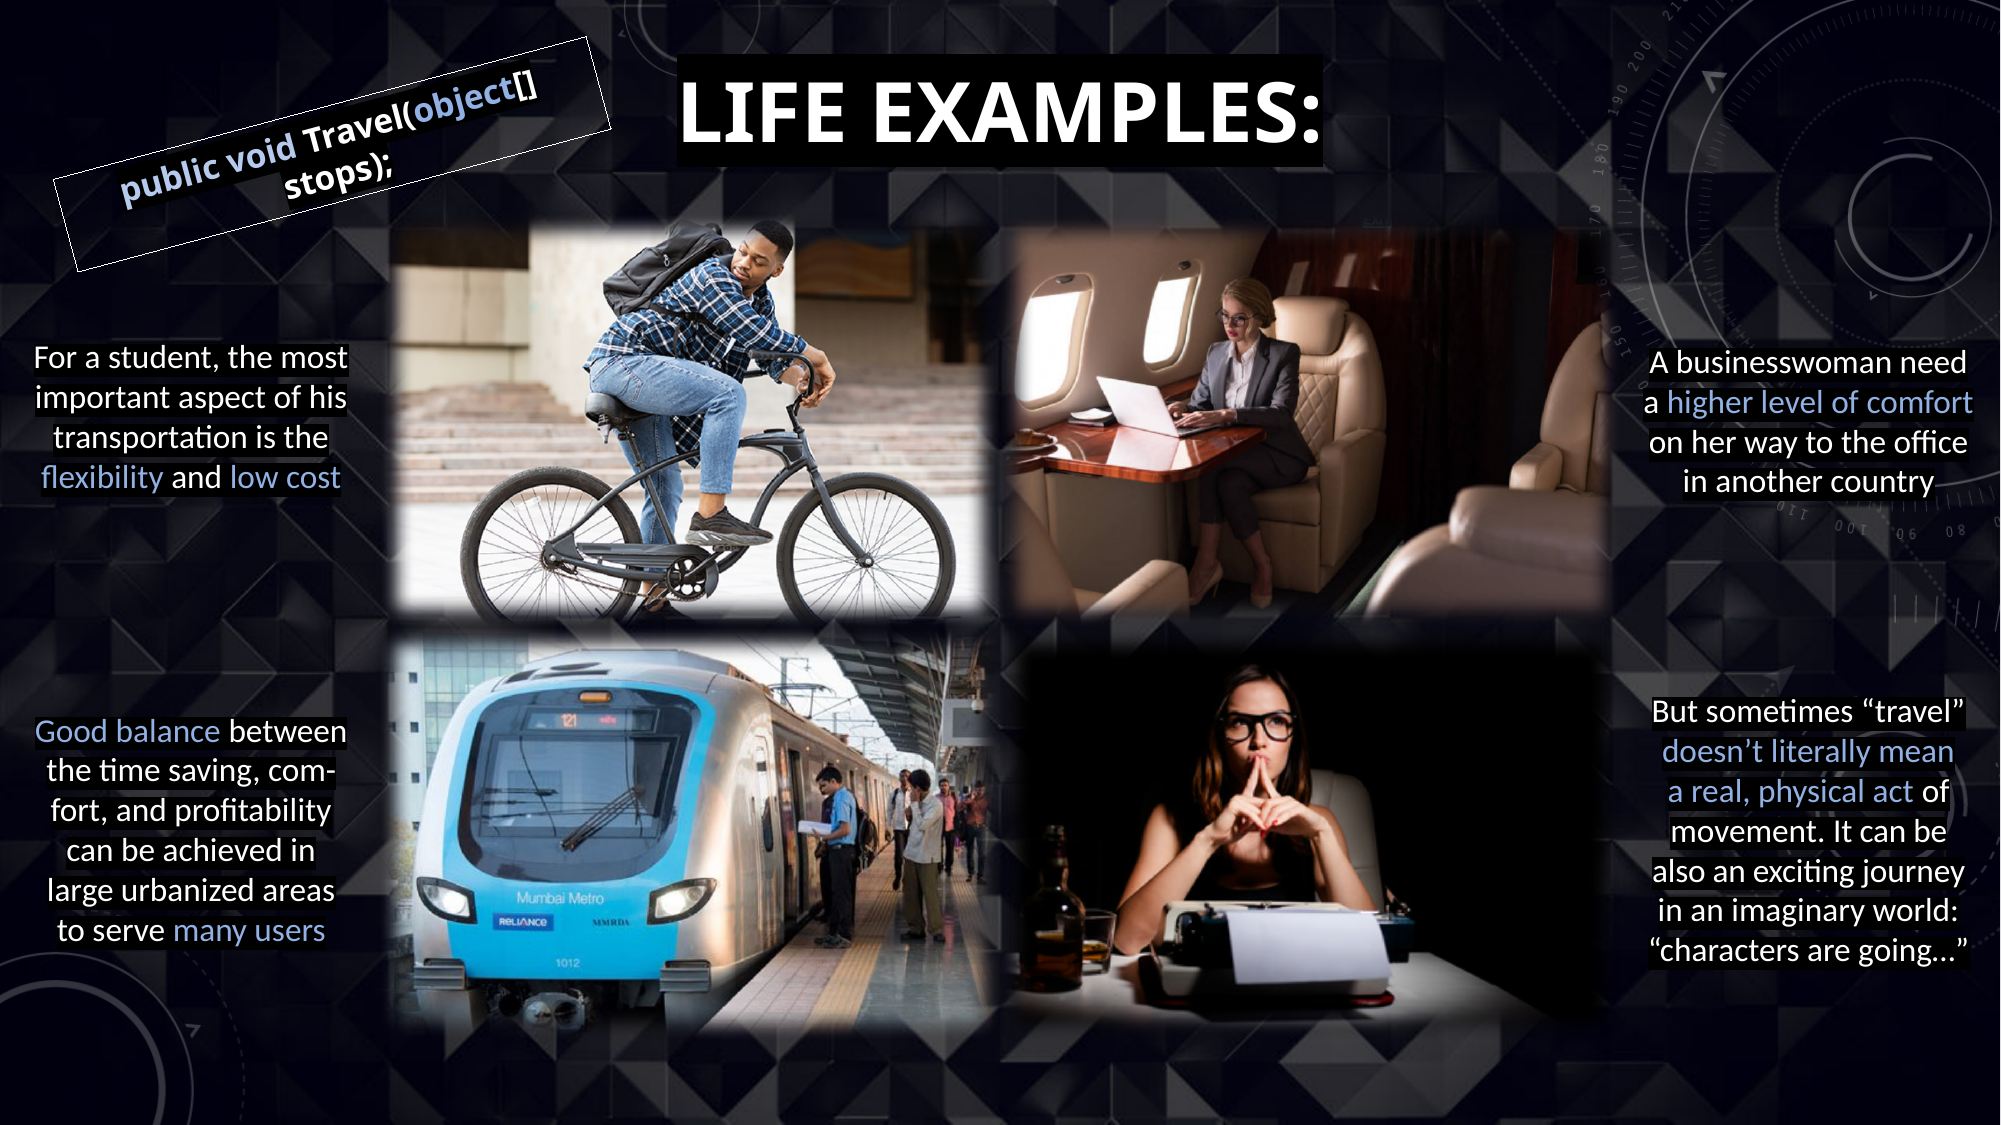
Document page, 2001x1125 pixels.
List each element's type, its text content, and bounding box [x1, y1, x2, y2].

text_box A businesswoman need a higher level of comfort on her way to the office in another country [1626, 332, 1994, 517]
text_box Good balance between the time saving, com-fort, and profitability can be achieved in large urbanized areas to serve many users [12, 701, 370, 965]
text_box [378, 212, 1621, 1041]
text_box public void Travel(object[] stops); [53, 36, 612, 272]
title Life examples: [169, 21, 1831, 168]
picture [0, 0, 2001, 1125]
text_box For a student, the most important aspect of his transportation is the flexibility and low cost [12, 328, 370, 512]
text_box But sometimes “travel” doesn’t literally mean a real, physical act of movement. It can be also an exciting journey in an imaginary world: “characters are going…” [1630, 681, 1988, 985]
